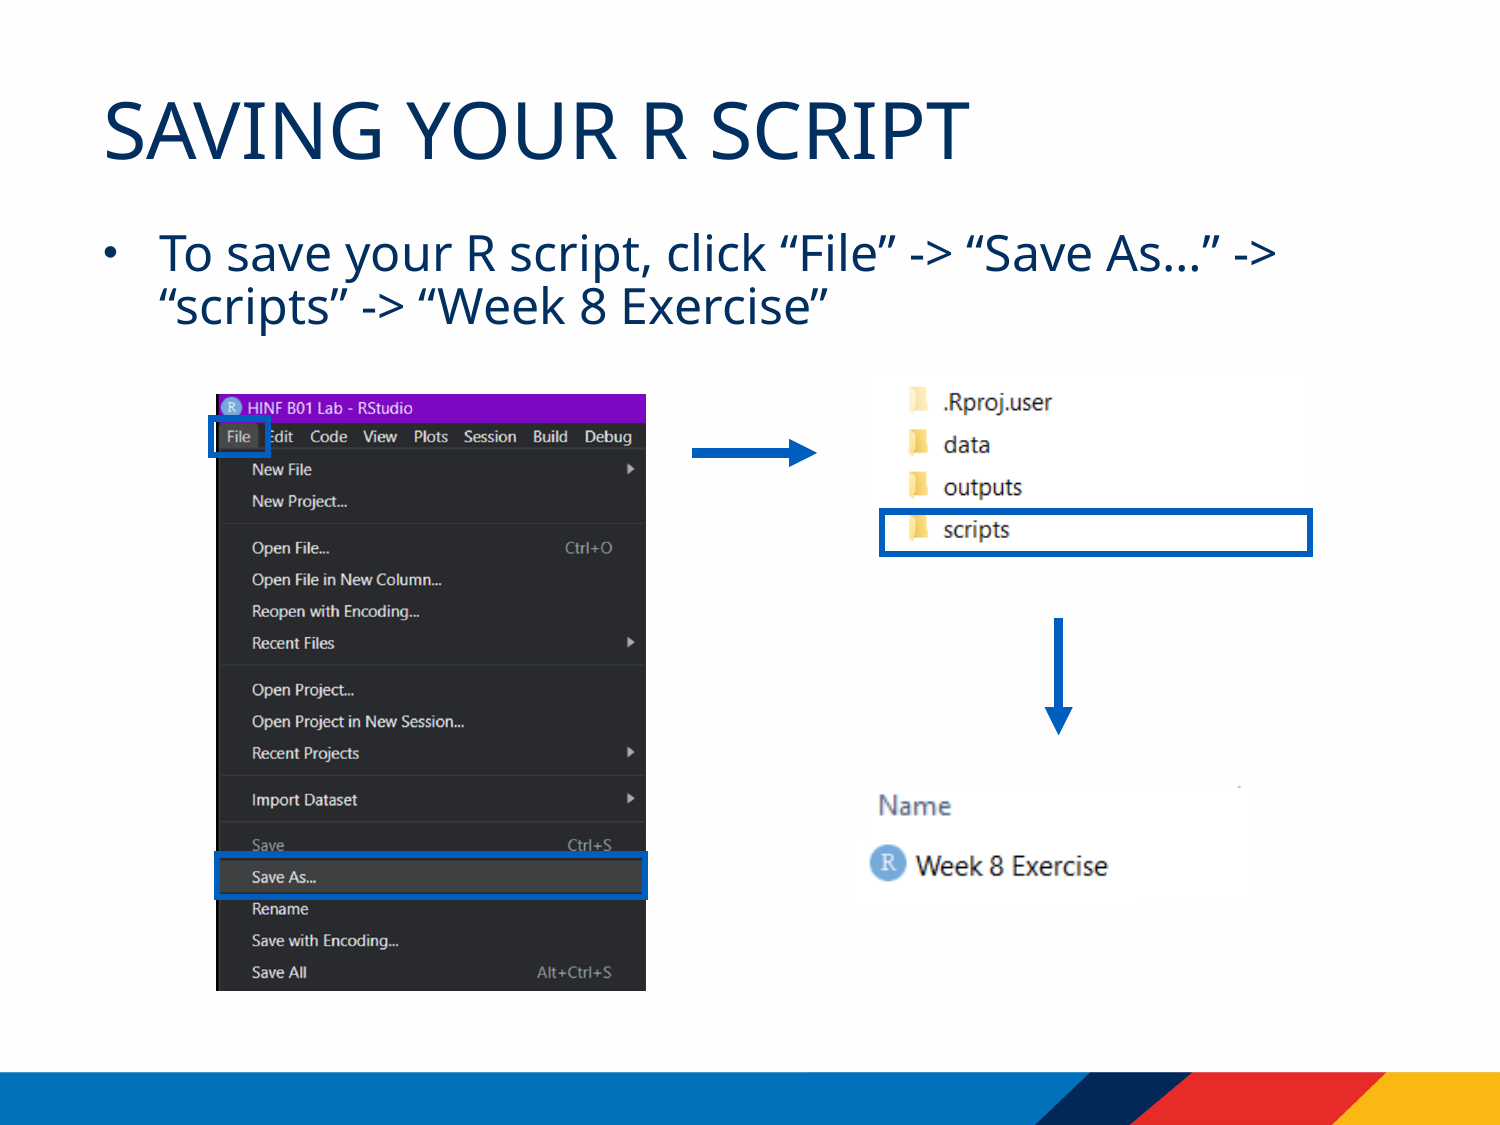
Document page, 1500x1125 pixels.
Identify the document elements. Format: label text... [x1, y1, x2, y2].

list To save your R script, click “File” -> “Save As…” -> “scripts” -> “Week 8 Exercise” [103, 227, 1400, 901]
title Saving your r script [103, 90, 1400, 203]
text_box [210, 417, 216, 456]
picture [0, 0, 1500, 1125]
